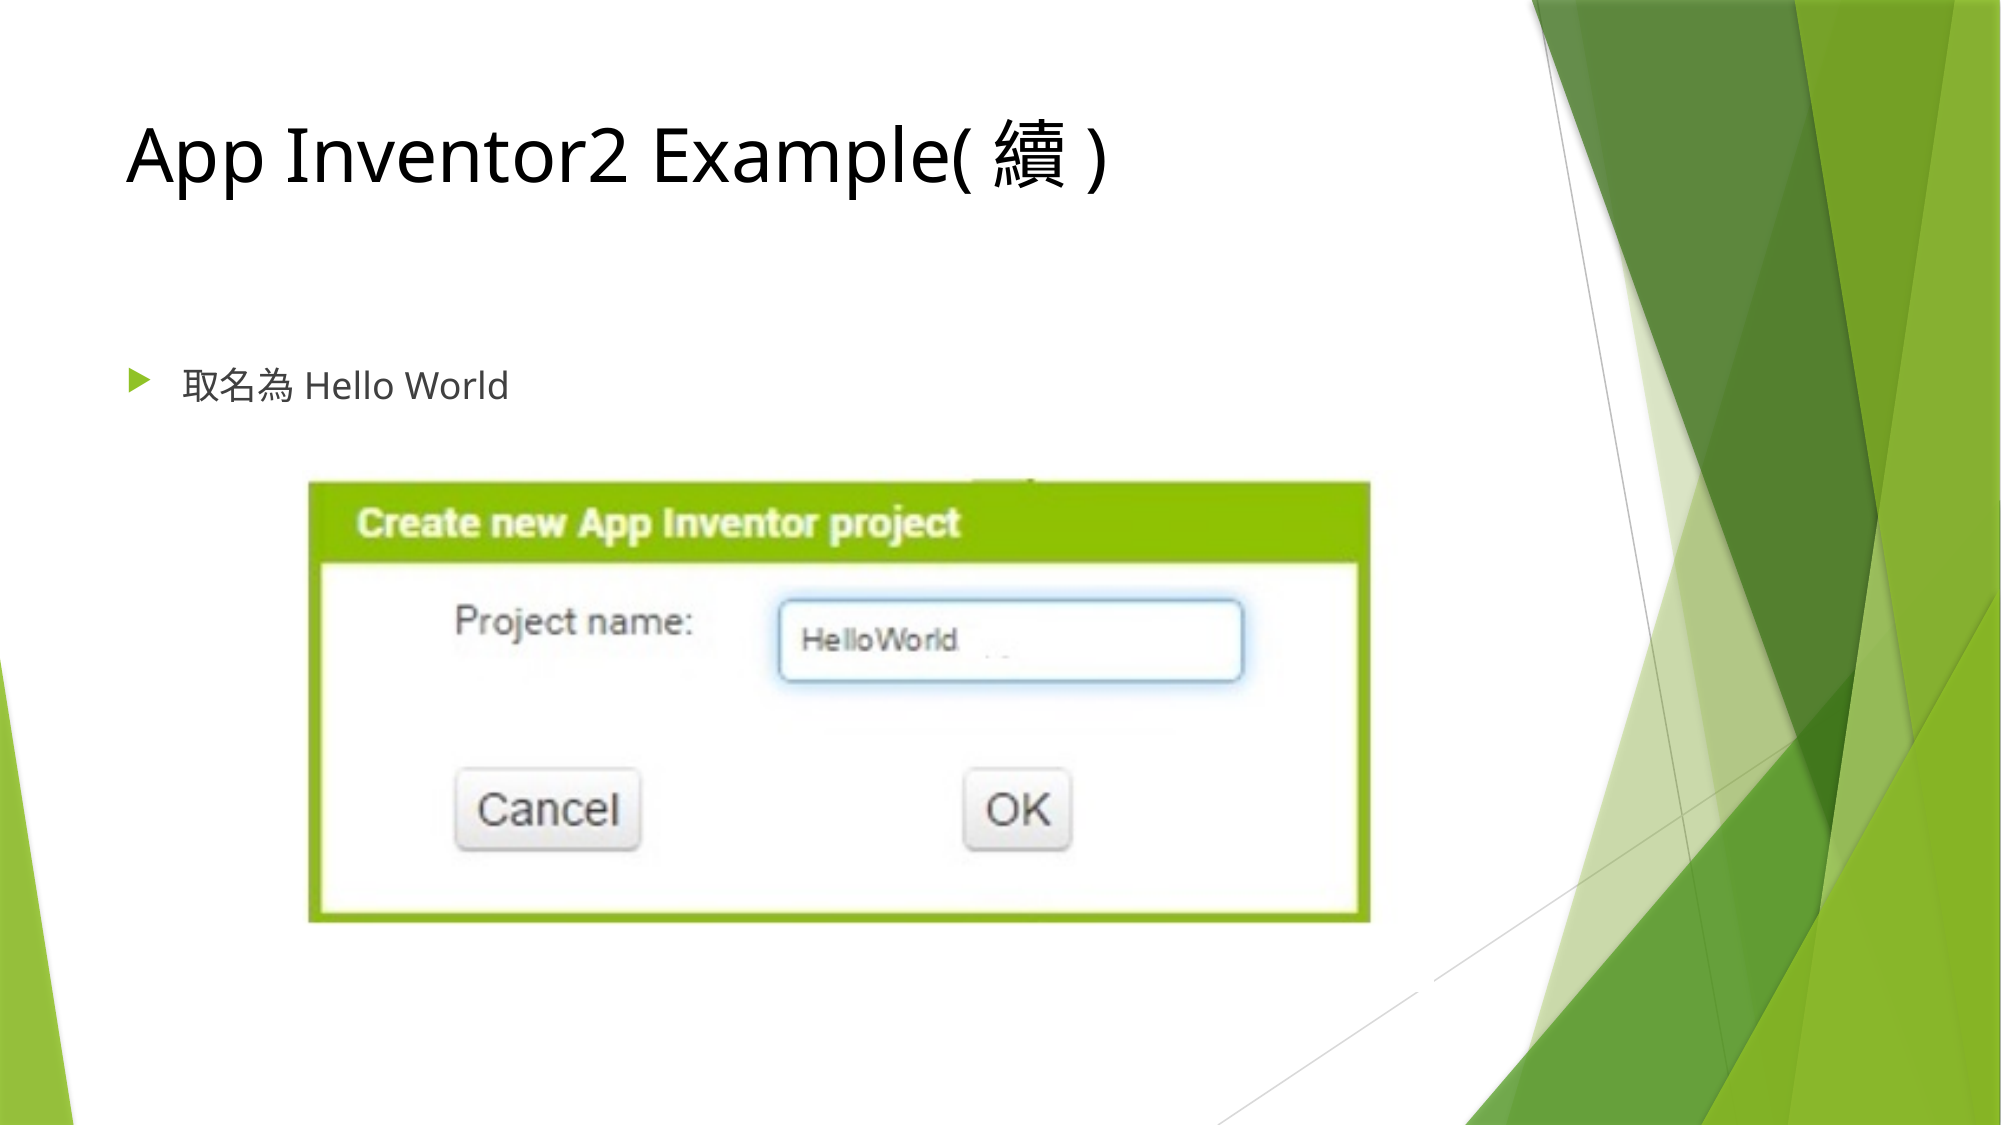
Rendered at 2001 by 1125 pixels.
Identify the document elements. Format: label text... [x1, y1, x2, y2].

picture [301, 470, 1435, 992]
list 取名為Hello World [111, 354, 1522, 992]
title App Inventor2 Example(續) [111, 99, 1522, 317]
